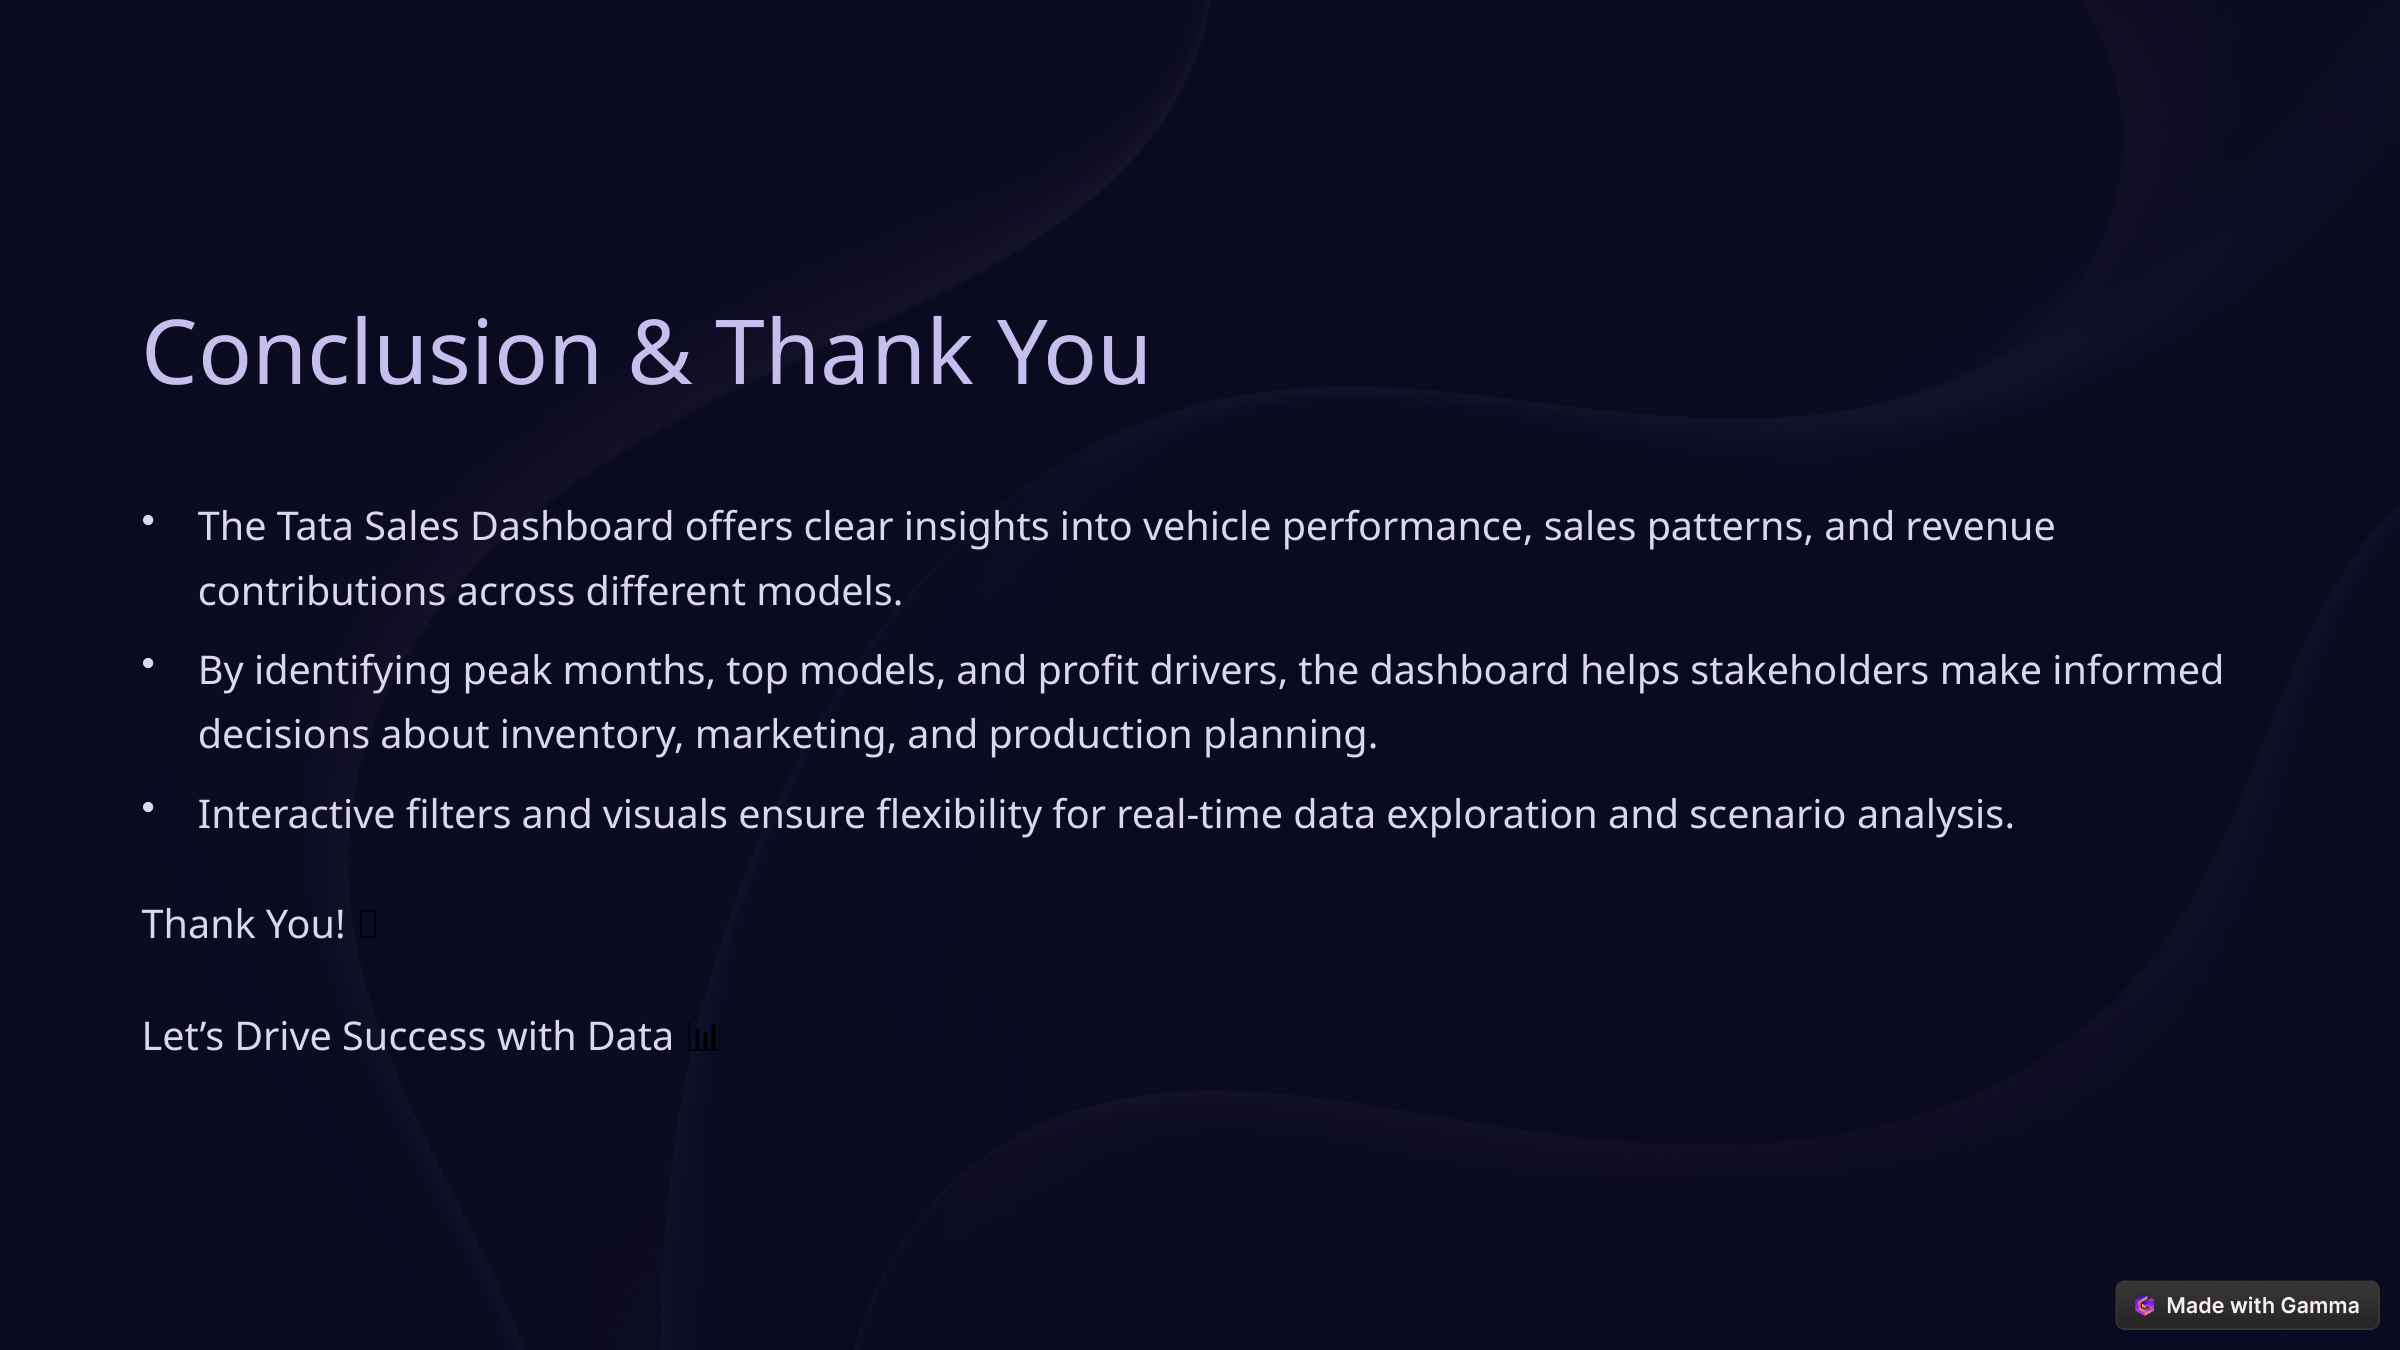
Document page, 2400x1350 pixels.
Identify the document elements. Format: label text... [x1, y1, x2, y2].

text_box By identifying peak months, top models, and profit drivers, the dashboard helps stakeholders make informed decisions about inventory, marketing, and production planning. [141, 627, 2259, 758]
text_box The Tata Sales Dashboard offers clear insights into vehicle performance, sales patterns, and revenue contributions across different models. [141, 483, 2259, 614]
text_box Interactive filters and visuals ensure flexibility for real-time data exploration and scenario analysis. [141, 771, 2259, 837]
picture [2106, 1271, 2389, 1339]
text_box Thank You! 🙌 [141, 881, 2259, 948]
text_box Conclusion & Thank You [141, 290, 1221, 403]
text_box Let’s Drive Success with Data 🚗📊 [141, 993, 2259, 1060]
